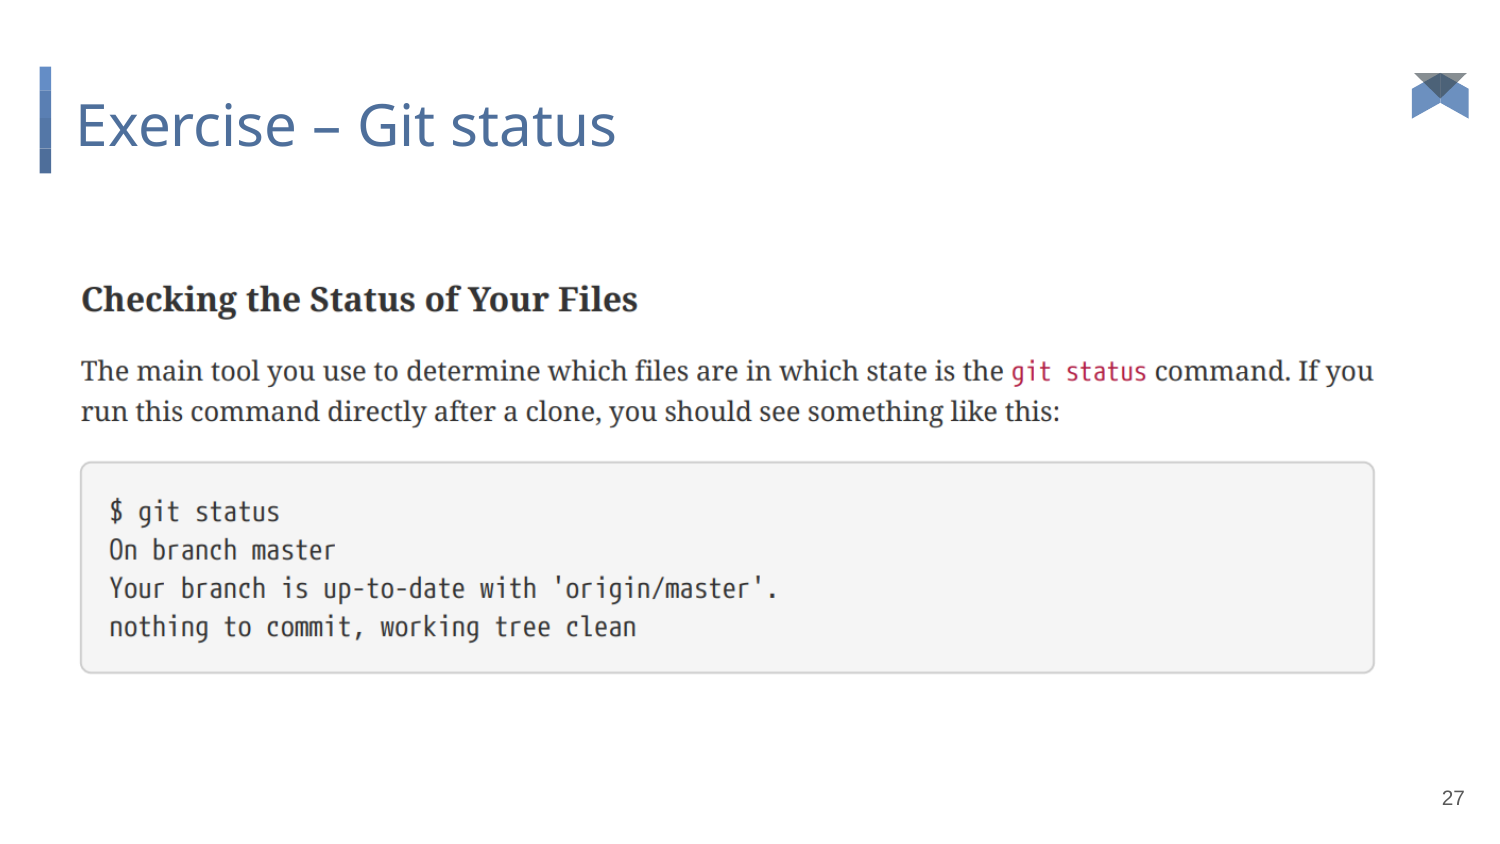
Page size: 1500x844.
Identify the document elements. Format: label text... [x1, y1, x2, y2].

slide_number 27 [1389, 764, 1480, 830]
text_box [1417, 67, 1464, 125]
title Exercise – Git status [60, 72, 1449, 167]
picture [60, 273, 1415, 697]
